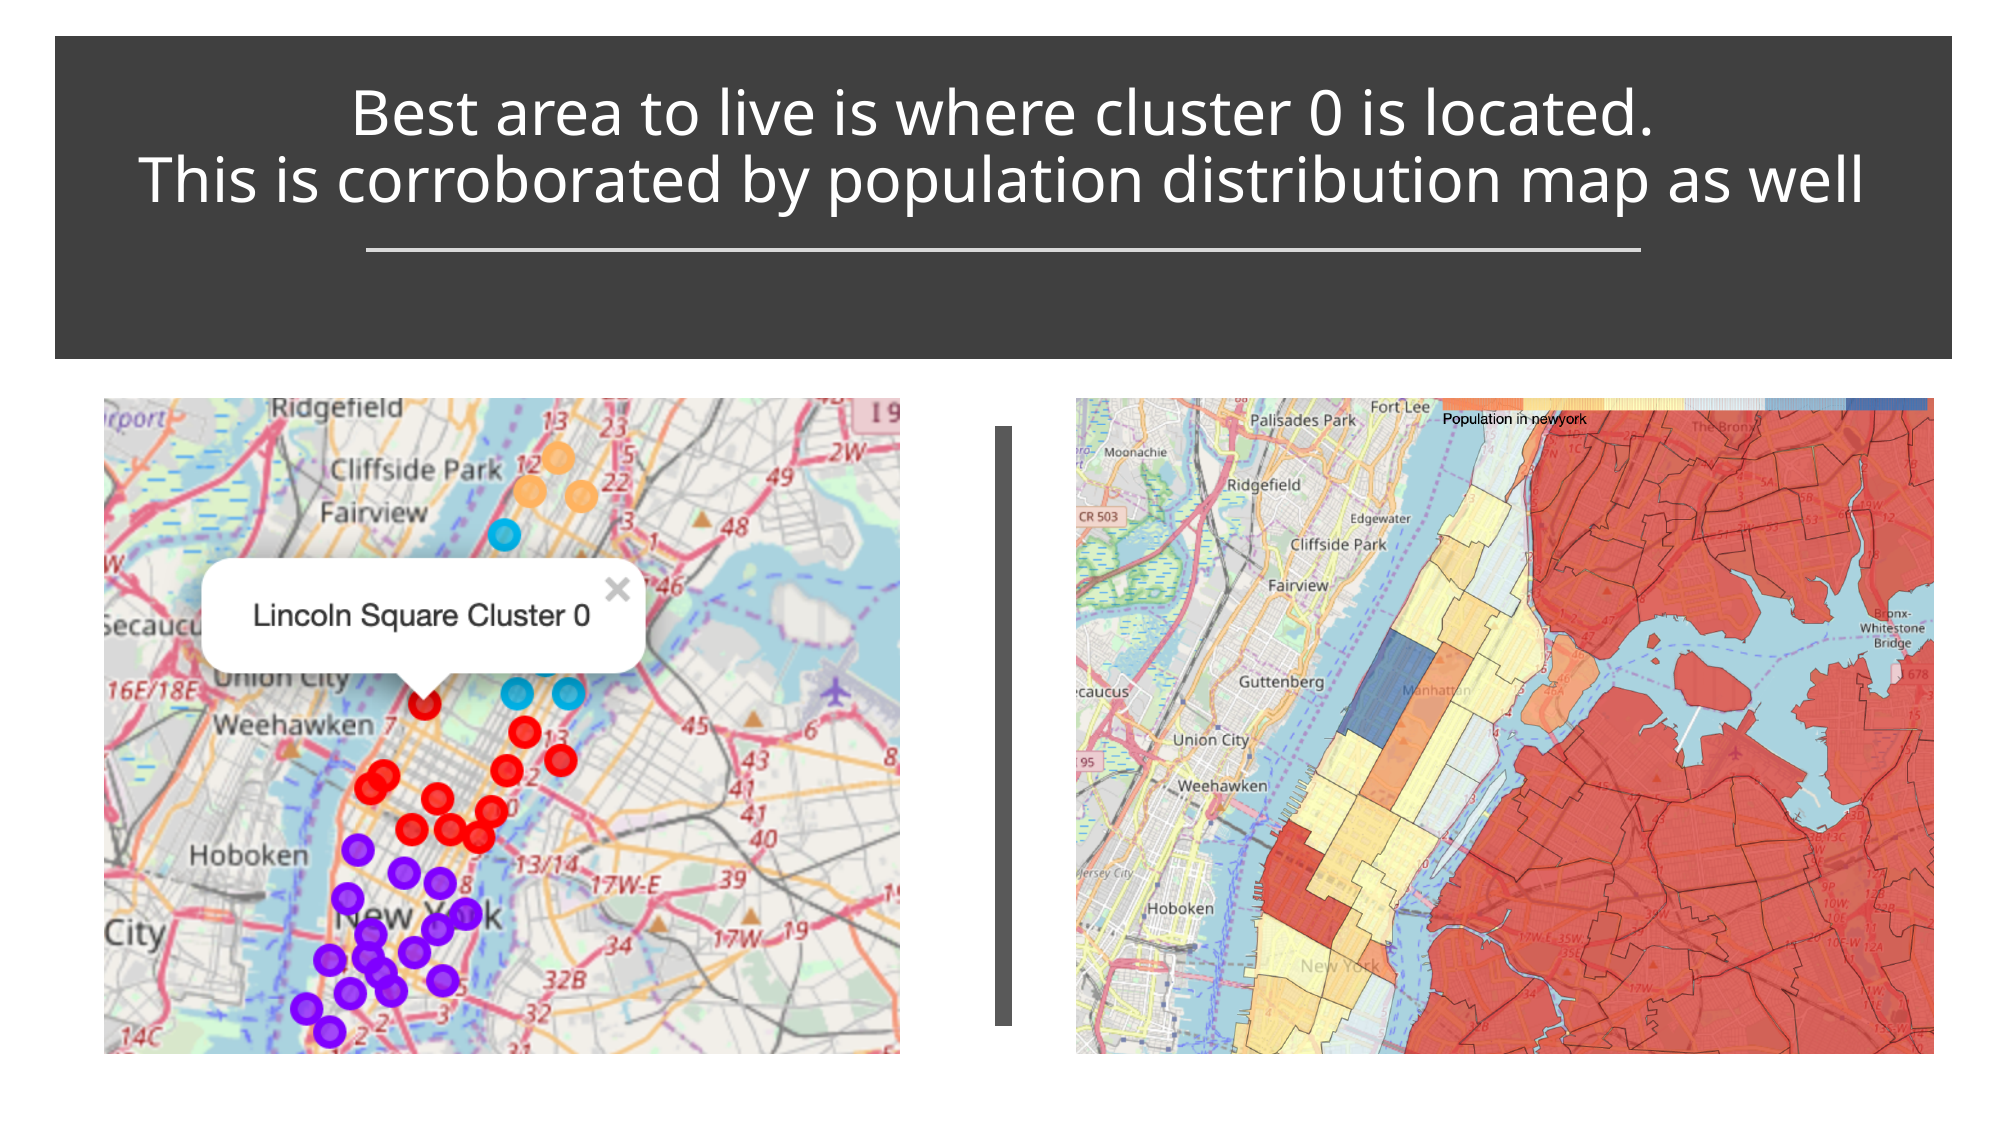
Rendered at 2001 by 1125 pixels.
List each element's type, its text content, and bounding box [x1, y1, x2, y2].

title Best area to live is where cluster 0 is located. This is corroborated by population distribution map as well [89, 71, 1917, 224]
picture [1076, 398, 1934, 1054]
text_box [64, 45, 1942, 350]
picture [104, 398, 900, 1054]
